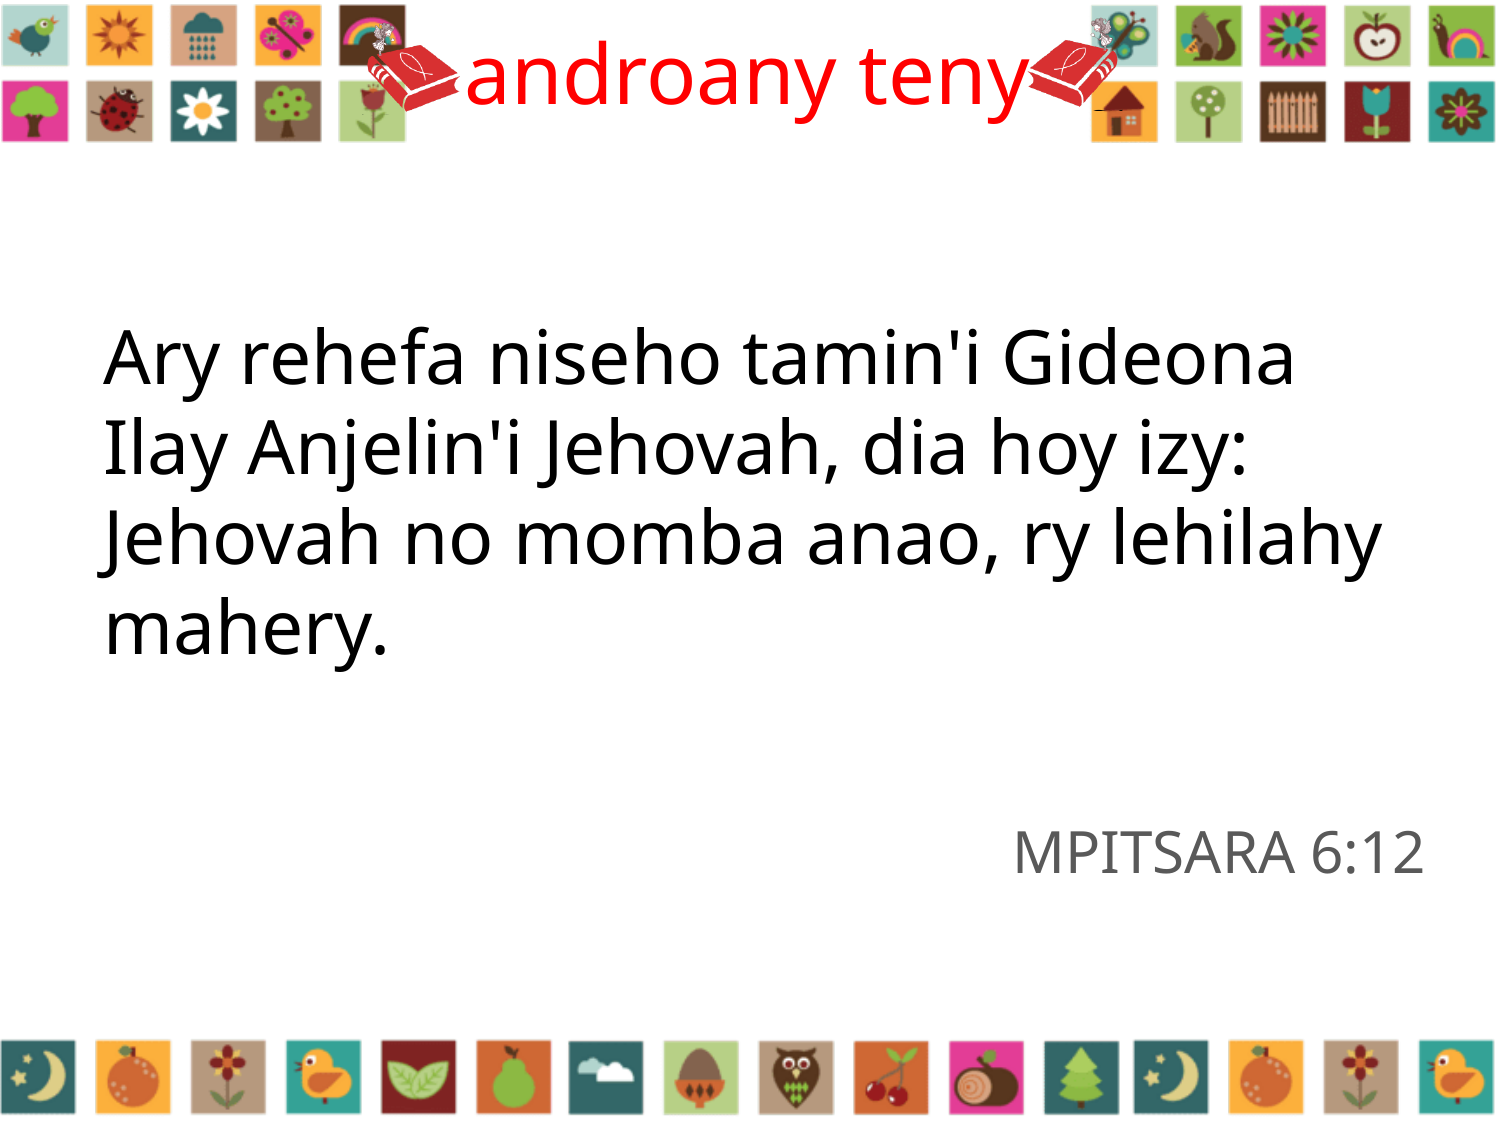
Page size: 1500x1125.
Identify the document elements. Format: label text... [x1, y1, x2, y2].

text_box androany teny [425, 13, 1078, 129]
text_box MPITSARA 6:12 [808, 807, 1441, 893]
picture [996, 3, 1500, 150]
picture [0, 3, 492, 150]
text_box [0, 1028, 1500, 1118]
text_box Ary rehefa niseho tamin'i Gideona Ilay Anjelin'i Jehovah, dia hoy izy: Jehovah no momba anao, ry lehilahy mahery. [88, 302, 1436, 678]
